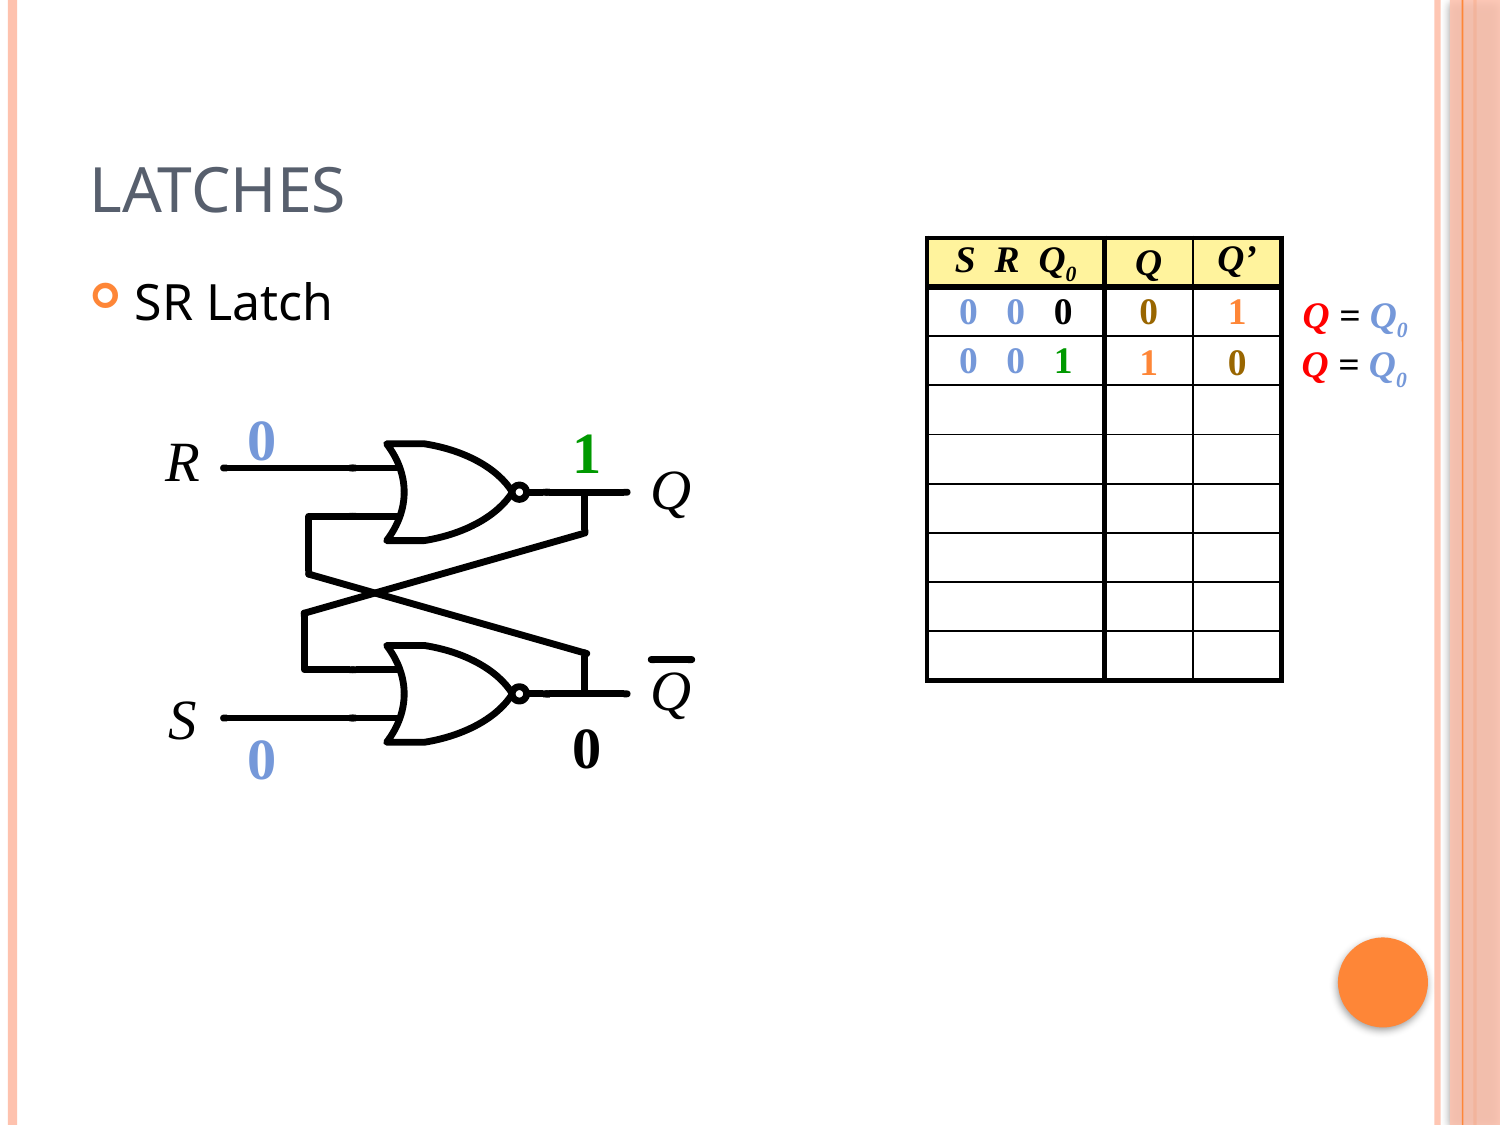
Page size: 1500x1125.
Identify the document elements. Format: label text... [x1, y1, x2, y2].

title Latches [75, 45, 1338, 233]
text_box Q = Q0 [1338, 342, 1430, 392]
text_box Q = Q0 [1338, 290, 1430, 342]
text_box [158, 414, 703, 764]
table_header Q’ [1194, 240, 1279, 262]
list SR Latch [75, 262, 1338, 1062]
table_header Q [1107, 240, 1192, 262]
table_header S R Q0 [929, 240, 1102, 262]
